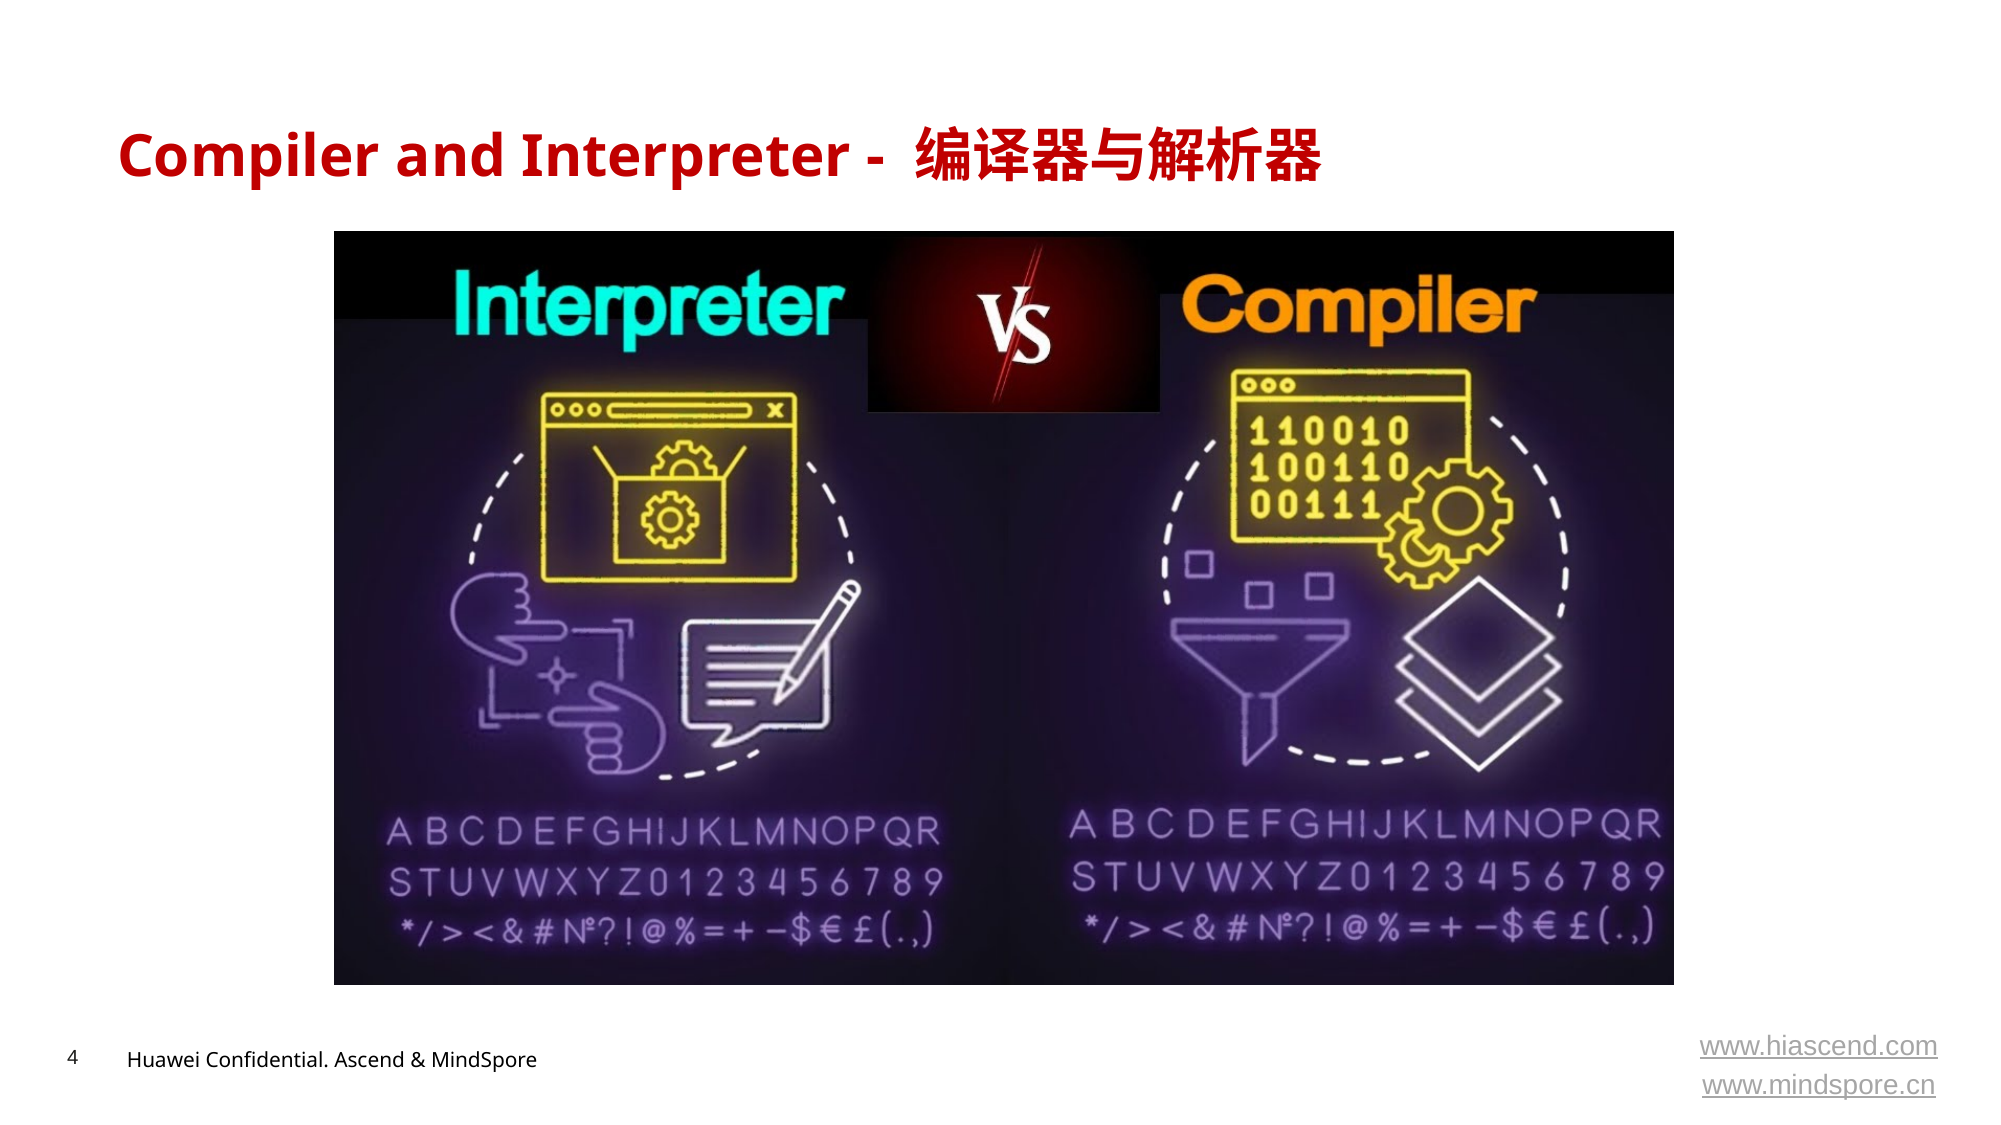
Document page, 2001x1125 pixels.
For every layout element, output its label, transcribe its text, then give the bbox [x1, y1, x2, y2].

title Compiler and Interpreter - 编译器与解析器 [102, 90, 1901, 187]
picture [334, 231, 1674, 985]
